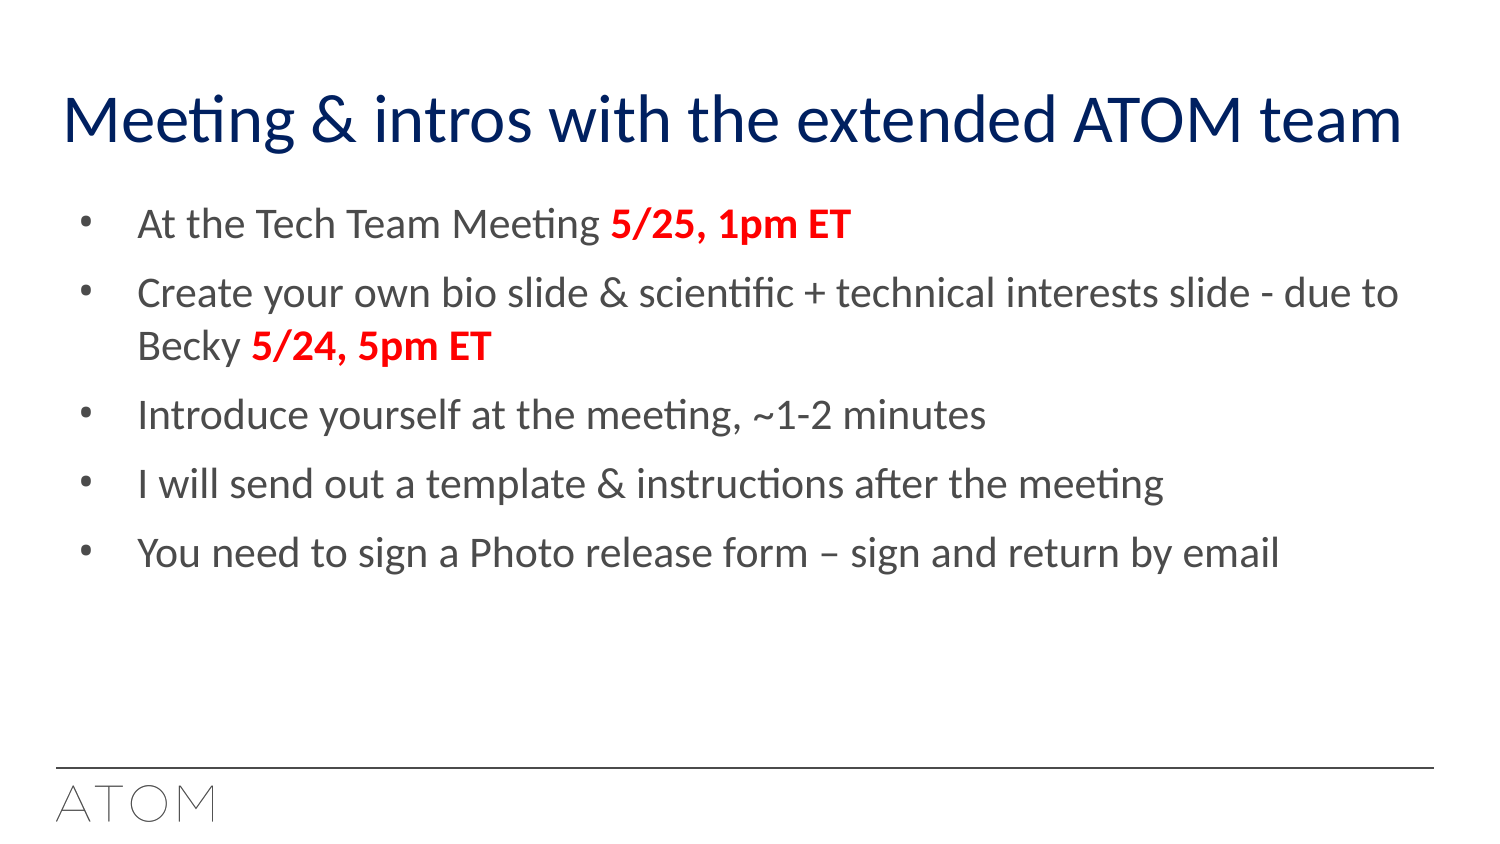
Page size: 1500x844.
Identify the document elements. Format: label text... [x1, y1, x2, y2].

picture [56, 785, 213, 822]
list At the Tech Team Meeting 5/25, 1pm ET Create your own bio slide & scientific + technical interests slide - due to Becky 5/24, 5pm ET Introduce yourself at the meeting, ~1-2 minutes I will send out a template & instructions after the meeting You need to sign a Photo release form – sign and return by email [51, 189, 1449, 750]
title Meeting & intros with the extended ATOM team [51, 72, 1449, 167]
